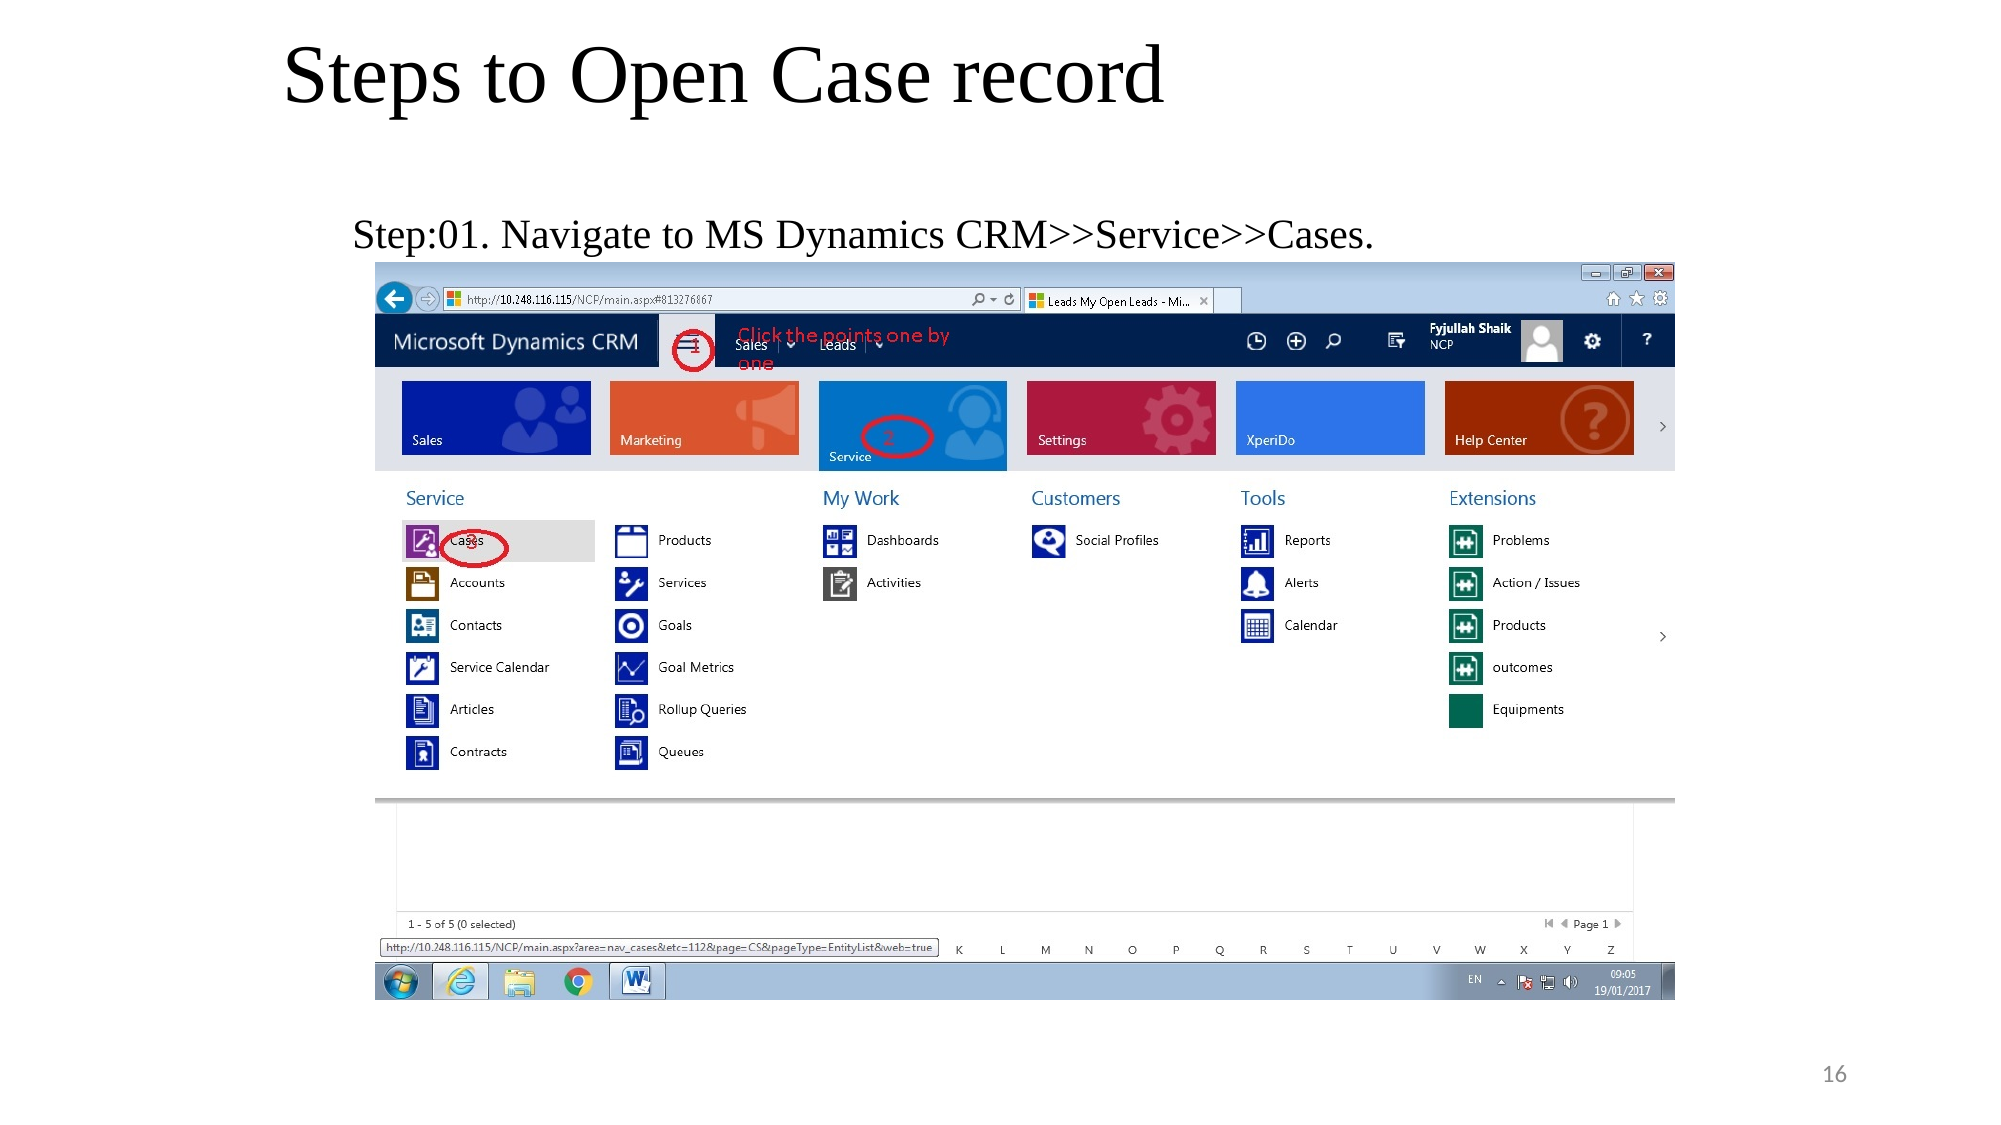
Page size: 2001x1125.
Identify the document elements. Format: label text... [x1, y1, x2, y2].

text_box Step:01. Navigate to MS Dynamics CRM>>Service>>Cases. [337, 174, 1484, 490]
picture [374, 262, 1675, 1000]
text_box Steps to Open Case record [267, 22, 1618, 151]
slide_number 16 [1412, 1042, 1863, 1103]
